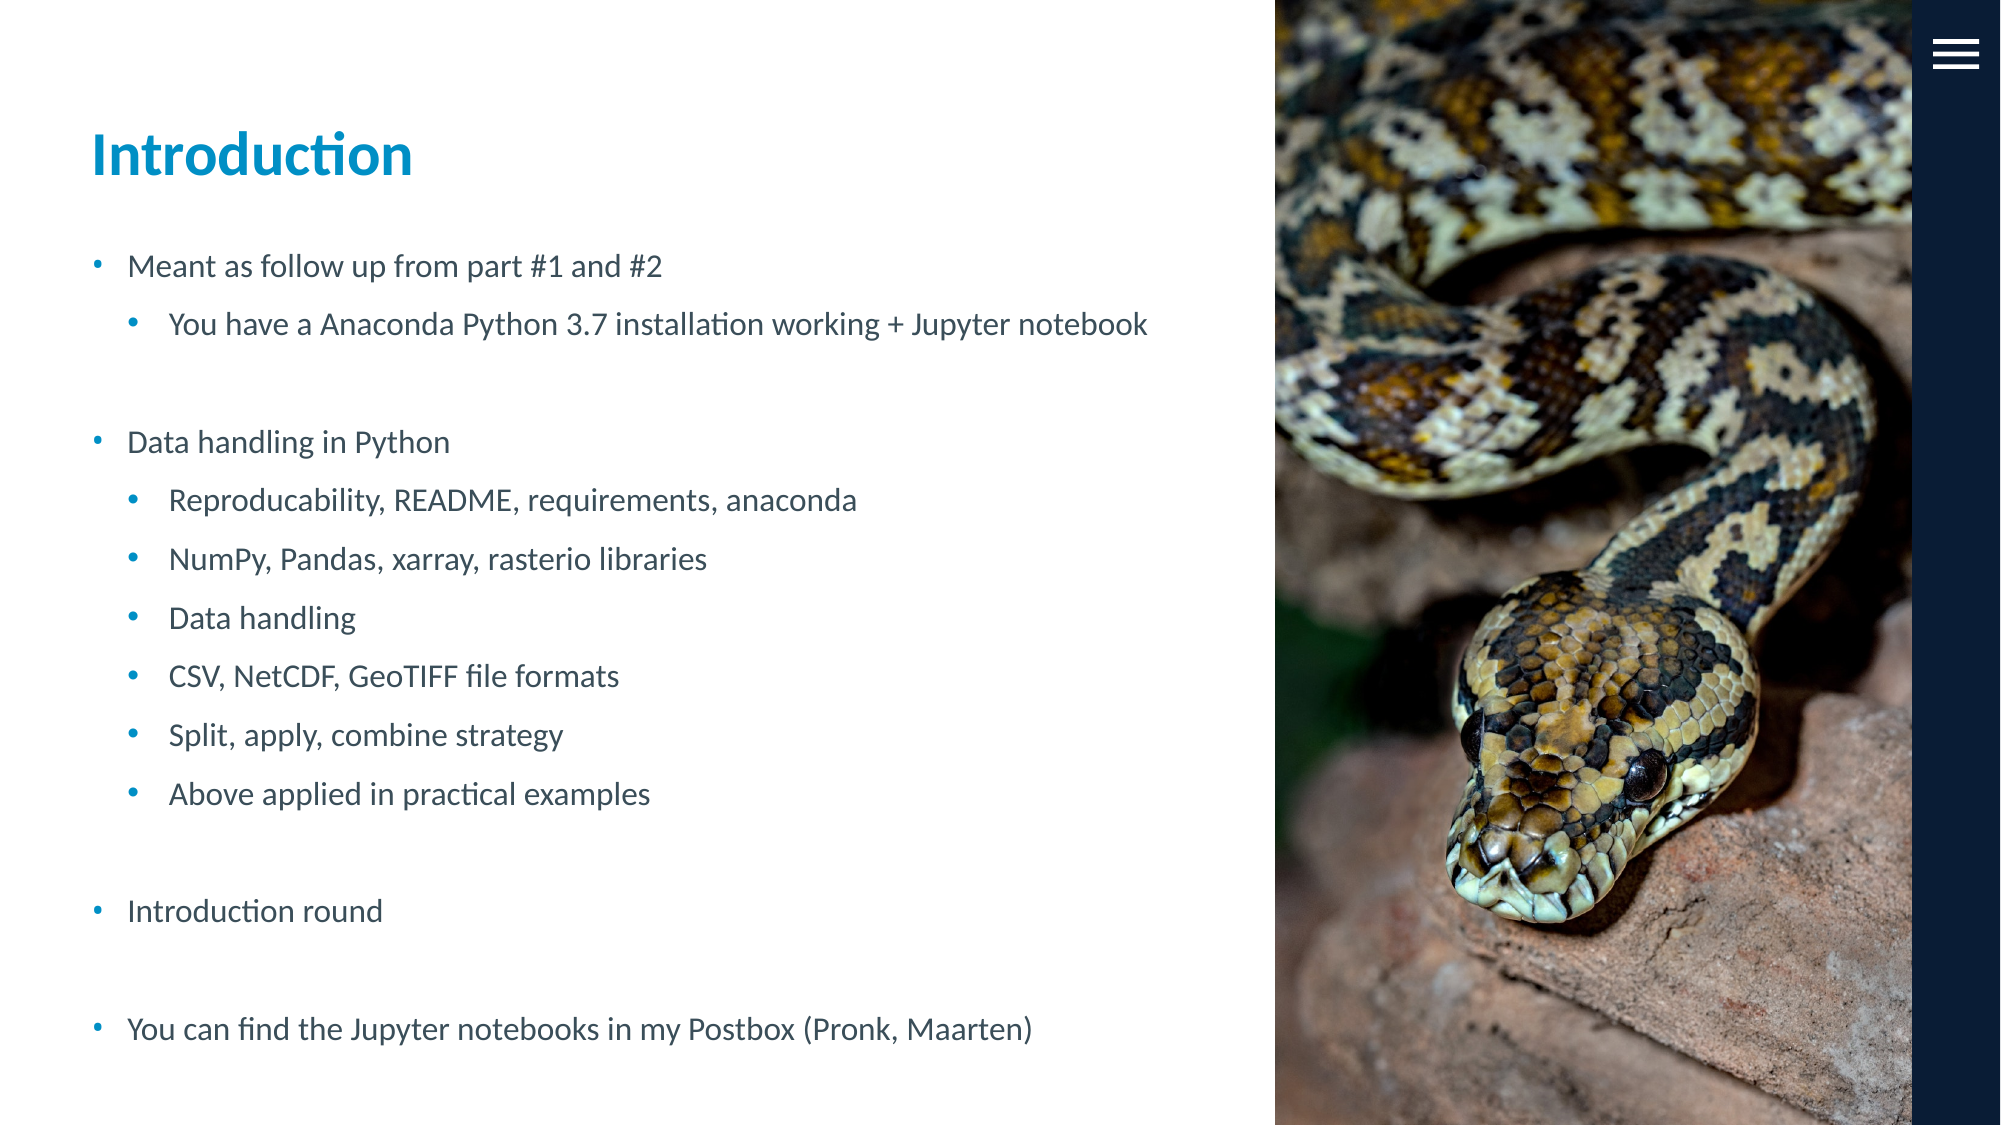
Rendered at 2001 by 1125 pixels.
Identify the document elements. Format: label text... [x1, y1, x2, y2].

picture [1274, 0, 1912, 1125]
list Meant as follow up from part #1 and #2 You have a Anaconda Python 3.7 installation working + Jupyter notebook Data handling in Python Reproducability, README, requirements, anaconda NumPy, Pandas, xarray, rasterio libraries Data handling CSV, NetCDF, GeoTIFF file formats Split, apply, combine strategy Above applied in practical examples Introduction round You can find the Jupyter notebooks in my Postbox (Pronk, Maarten) [91, 243, 1232, 986]
title Introduction [91, 121, 1232, 203]
